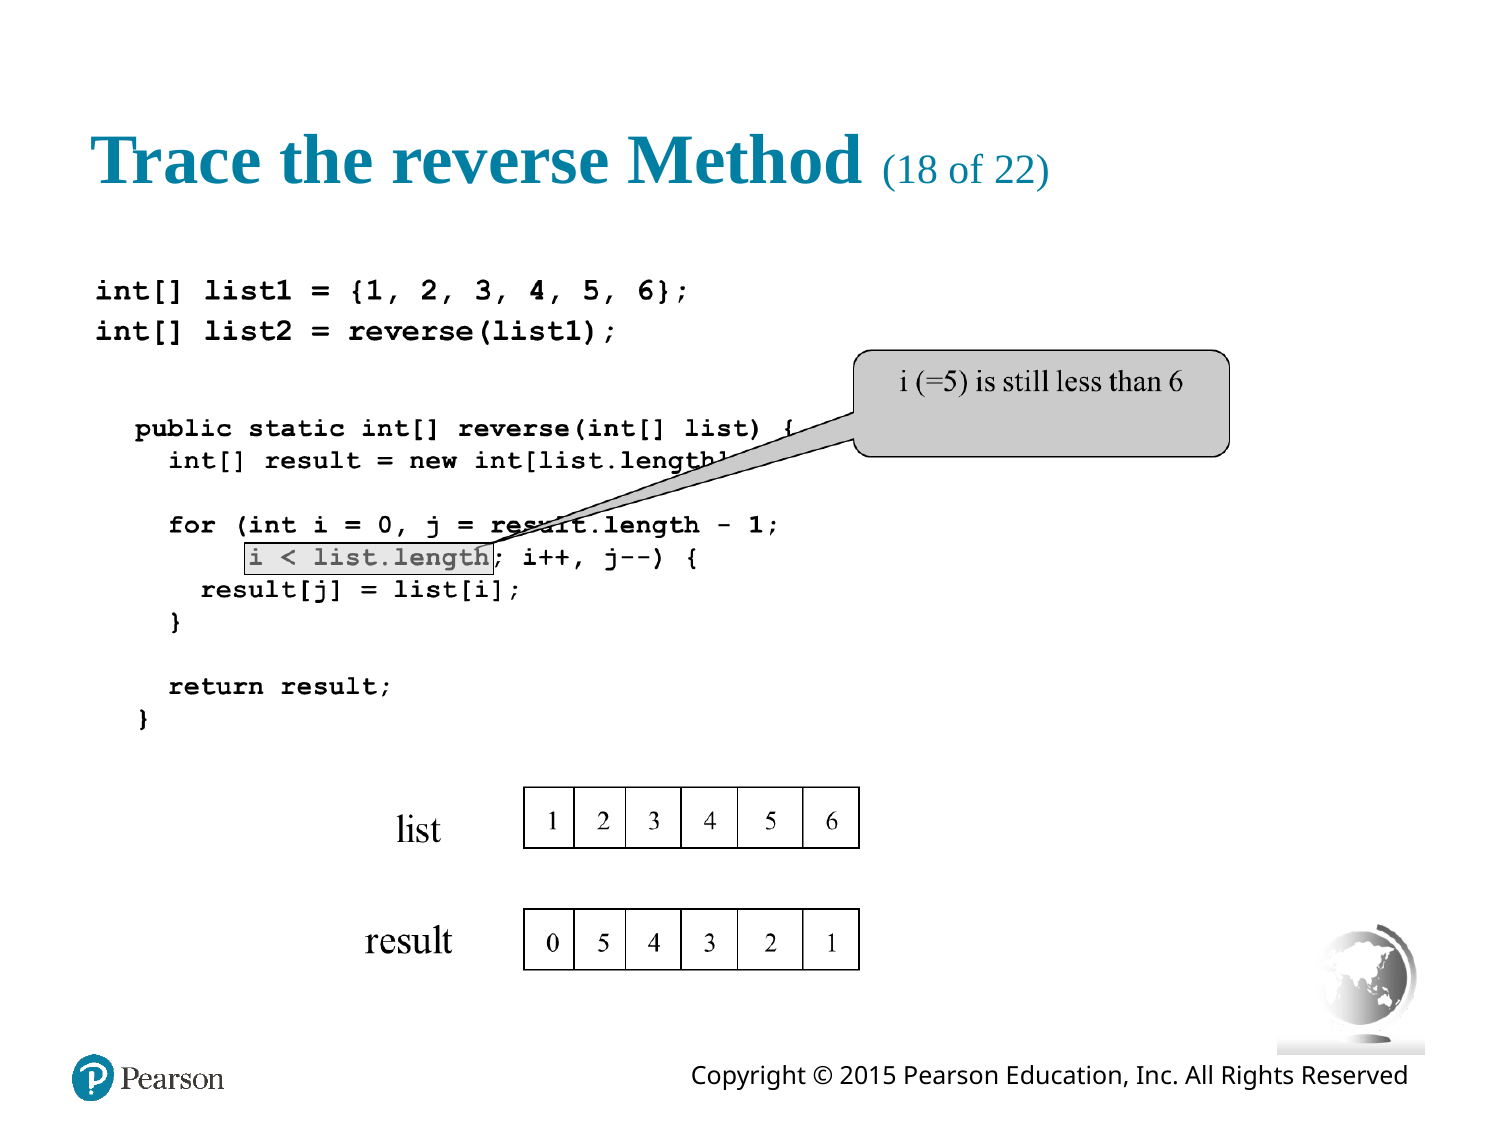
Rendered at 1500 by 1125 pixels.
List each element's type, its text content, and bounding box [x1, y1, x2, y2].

title Trace the reverse Method (18 of 22) [75, 37, 1425, 213]
picture [1277, 919, 1425, 1055]
picture [81, 1063, 106, 1088]
picture [72, 1088, 82, 1101]
picture [72, 1054, 88, 1070]
picture [99, 1054, 224, 1101]
picture [74, 262, 1230, 987]
